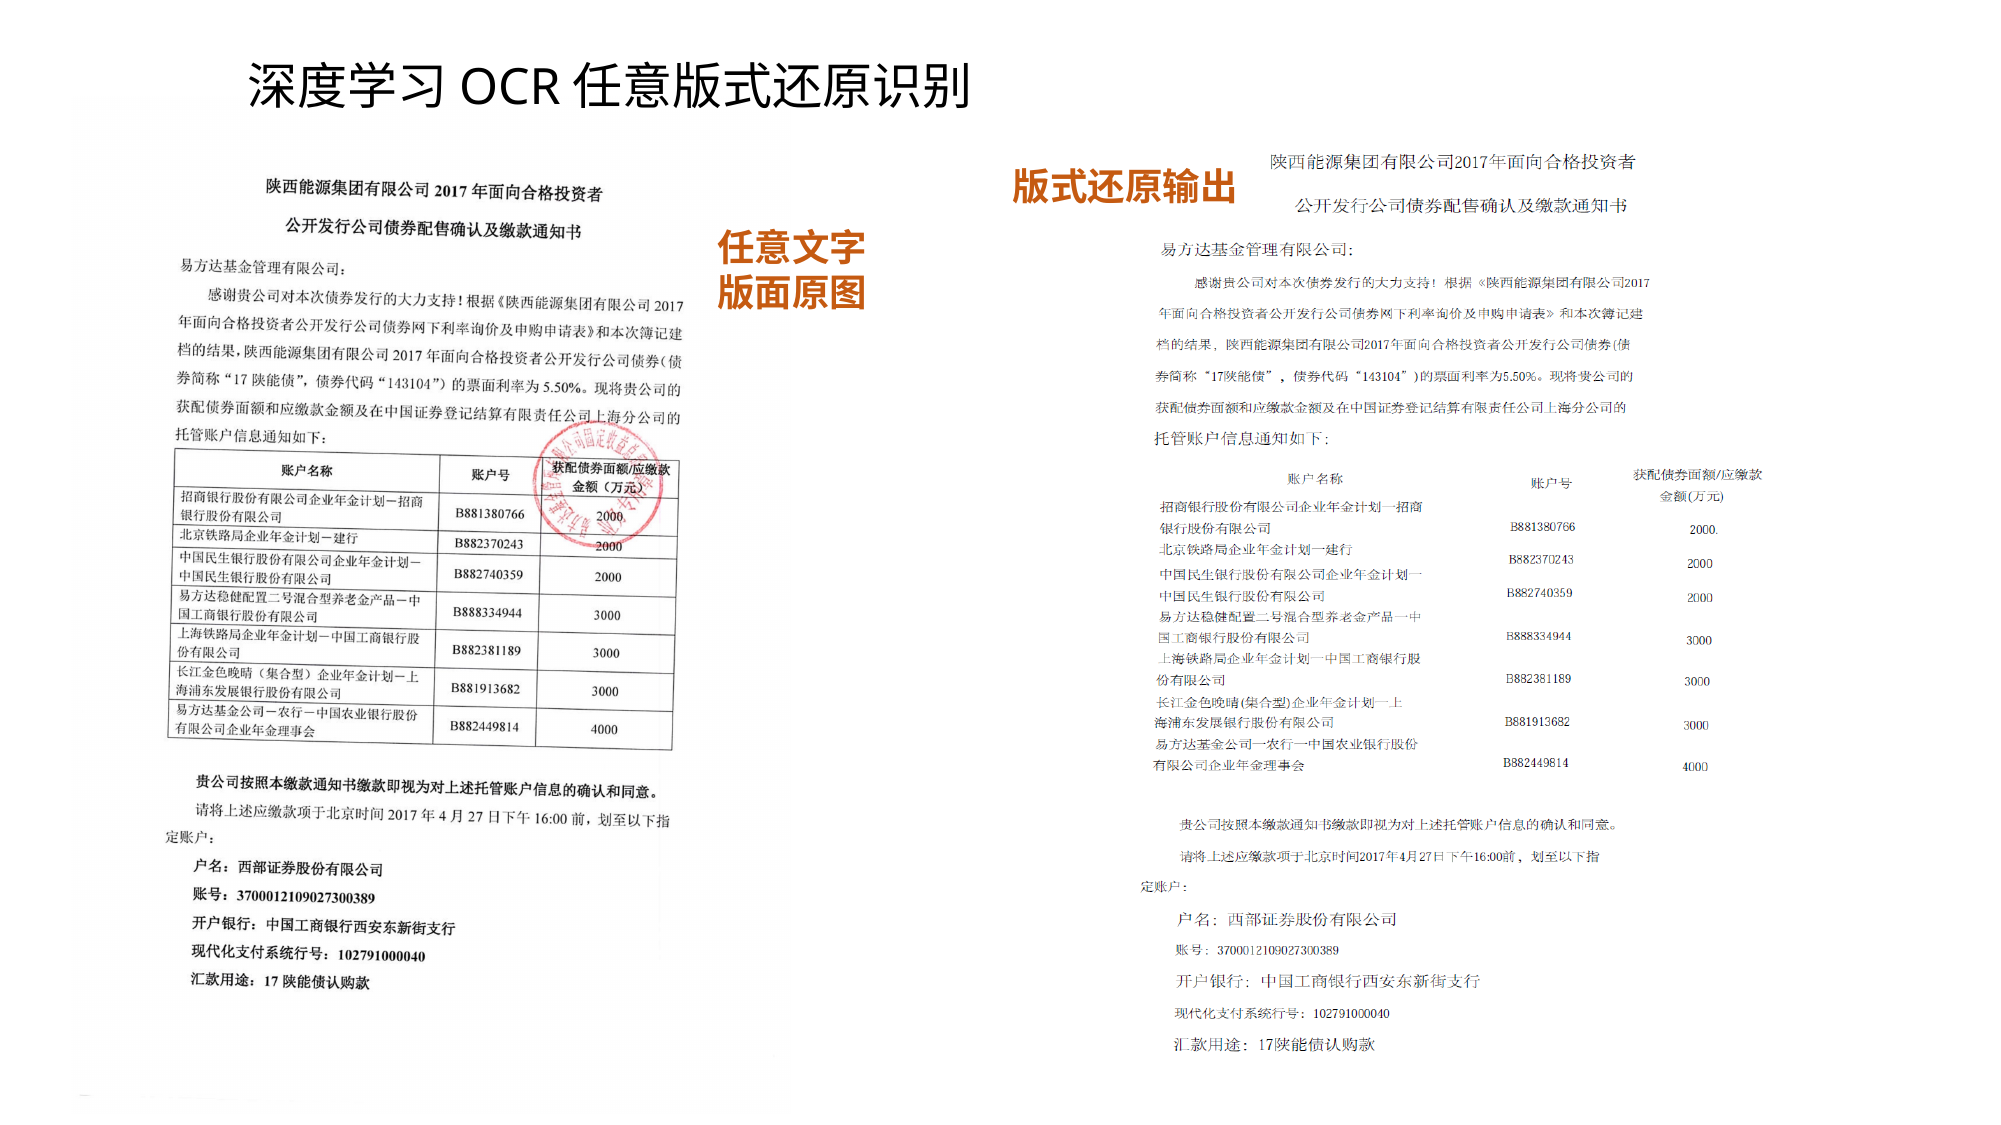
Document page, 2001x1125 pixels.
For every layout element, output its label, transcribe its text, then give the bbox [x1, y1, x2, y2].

text_box 任意文字版面原图 [791, 216, 897, 322]
text_box 版式还原输出 [998, 155, 1104, 216]
text_box 深度学习OCR任意版式还原识别 [232, 47, 1035, 123]
picture [71, 96, 791, 1114]
picture [1104, 123, 1842, 1108]
